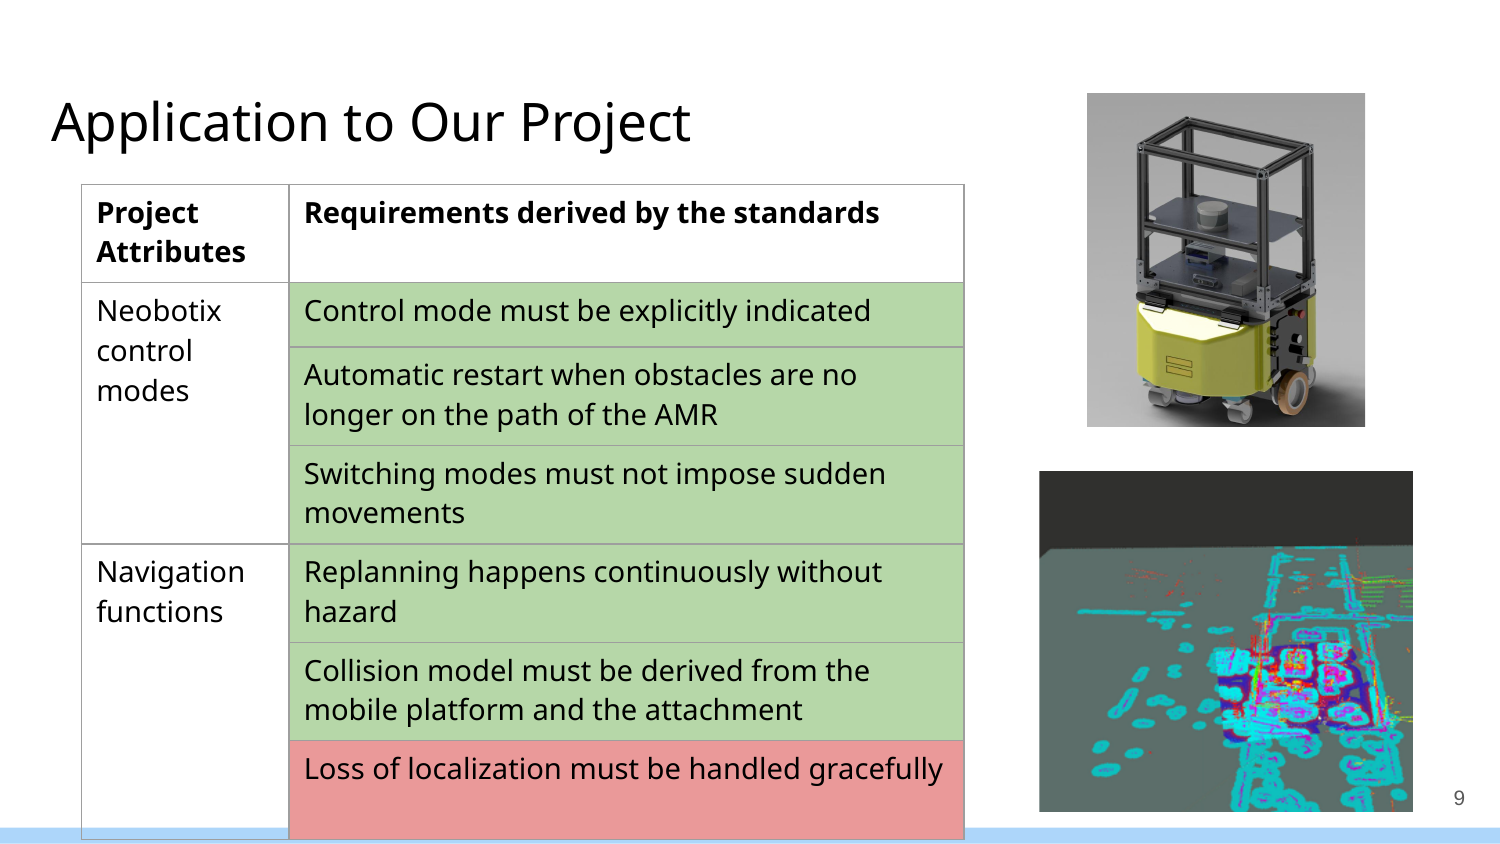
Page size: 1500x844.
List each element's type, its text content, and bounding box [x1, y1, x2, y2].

table_cell Control mode must be explicitly indicated [290, 283, 963, 346]
table_cell Navigation functions [82, 545, 288, 839]
table_cell Collision model must be derived from the mobile platform and the attachment [290, 643, 963, 740]
title Application to Our Project [51, 72, 1449, 167]
table_header Project Attributes [82, 185, 288, 282]
table_header Requirements derived by the standards [290, 185, 963, 282]
table_cell Replanning happens continuously without hazard [290, 545, 963, 642]
table_cell Loss of localization must be handled gracefully [290, 741, 963, 839]
picture [1039, 471, 1414, 813]
table_cell Switching modes must not impose sudden movements [290, 446, 963, 543]
slide_number <number> [1389, 764, 1480, 830]
table_cell Neobotix control modes [82, 283, 288, 543]
picture [1086, 93, 1366, 428]
table_cell Automatic restart when obstacles are no longer on the path of the AMR [290, 348, 963, 445]
